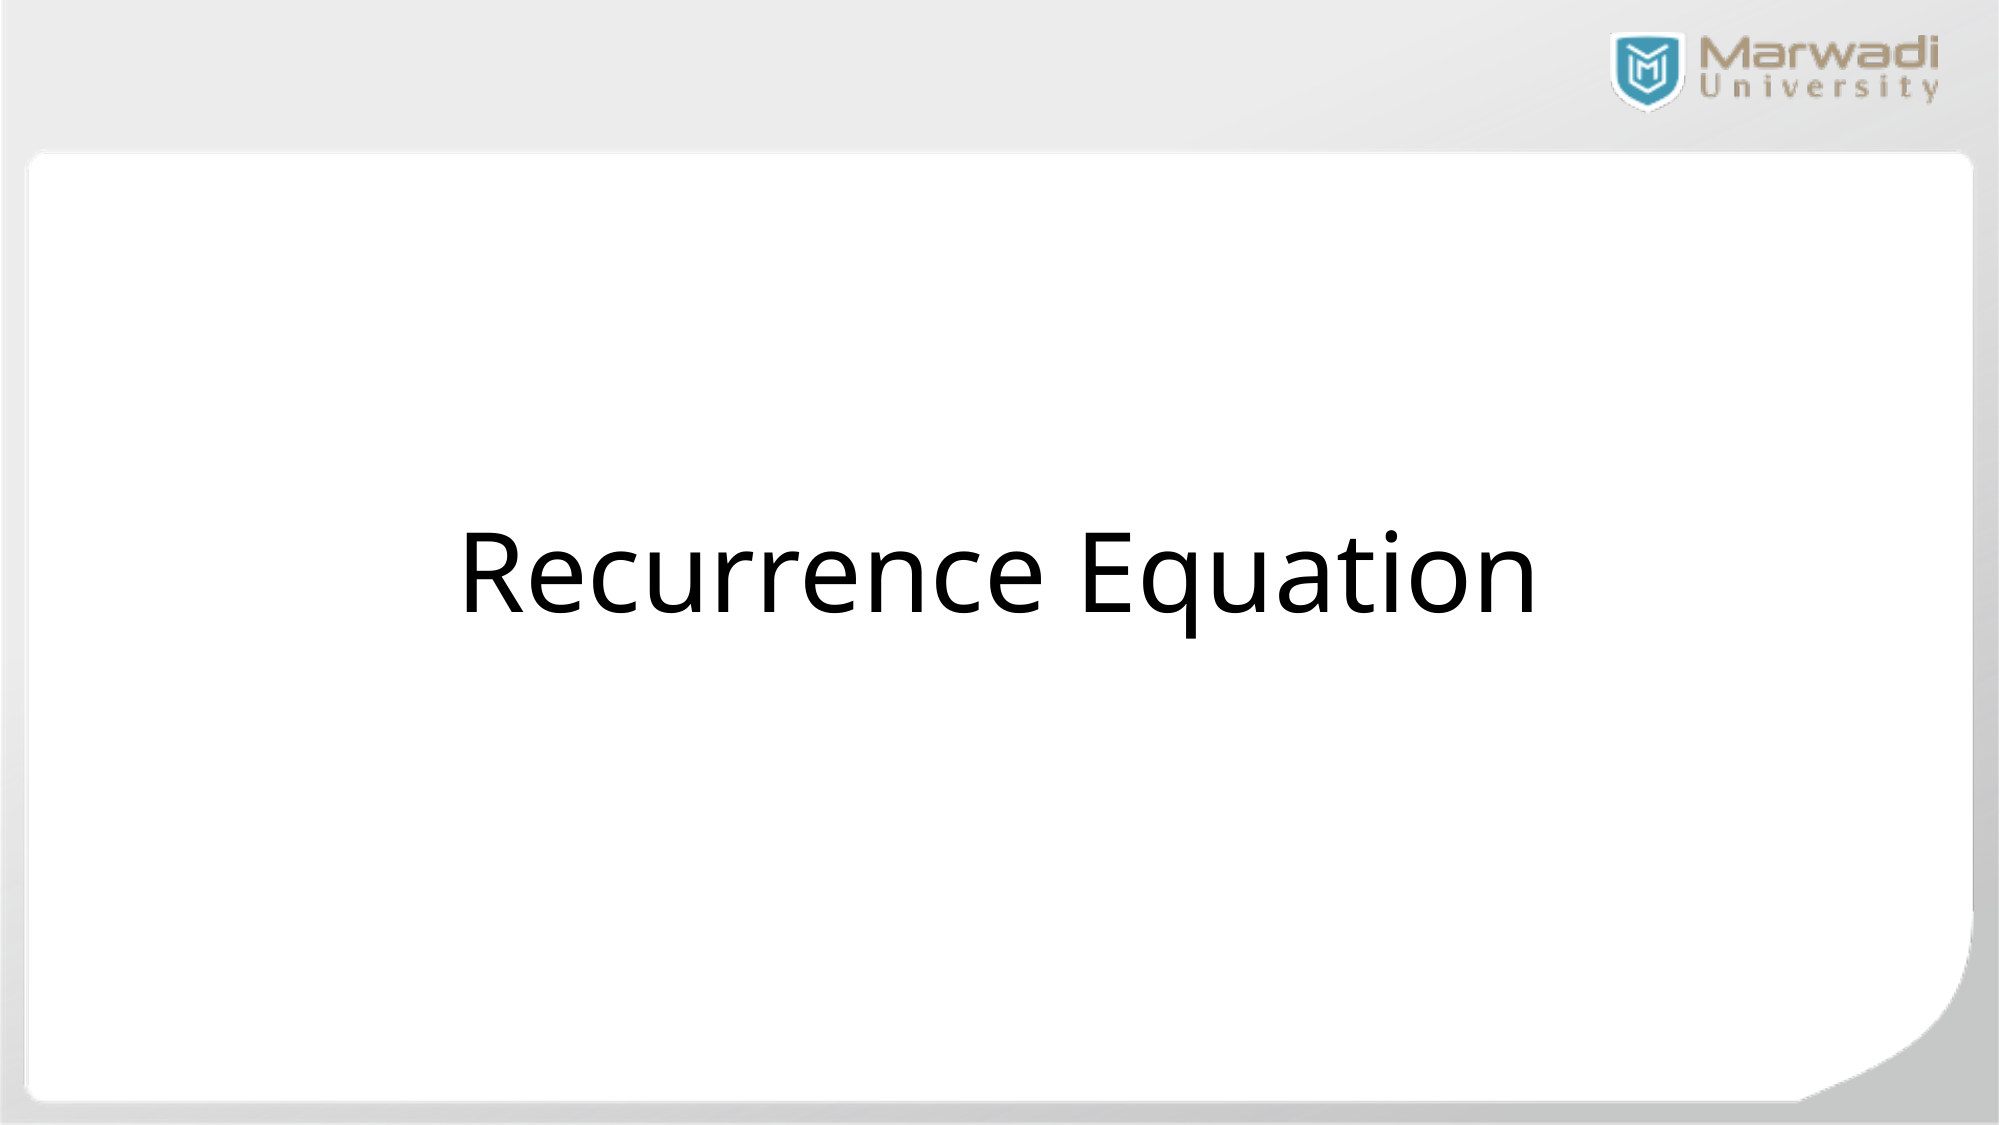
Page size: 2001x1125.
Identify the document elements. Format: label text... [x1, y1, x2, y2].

title Recurrence Equation [404, 401, 1596, 652]
picture [0, 0, 1999, 1125]
